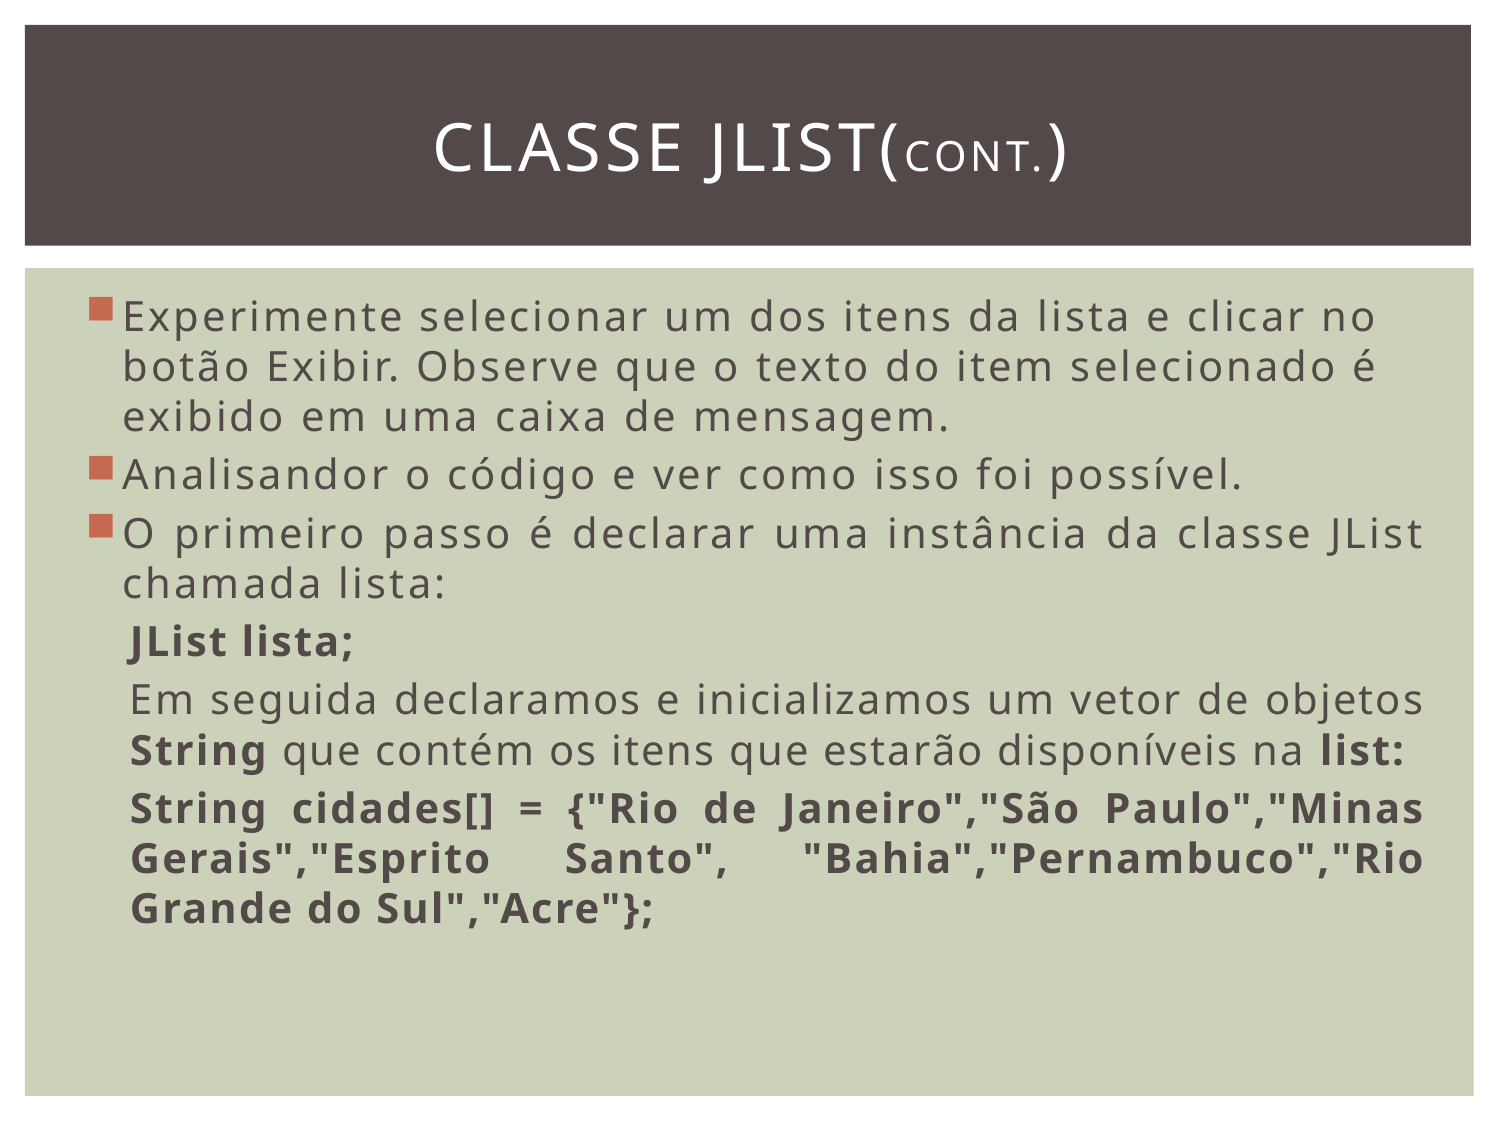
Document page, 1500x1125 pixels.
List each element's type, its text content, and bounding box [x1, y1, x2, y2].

title classe Jlist(cont.) [62, 58, 1438, 232]
list Experimente selecionar um dos itens da lista e clicar no botão Exibir. Observe que o texto do item selecionado é exibido em uma caixa de mensagem. Analisandor o código e ver como isso foi possível. O primeiro passo é declarar uma instância da classe JList chamada lista: JList lista; Em seguida declaramos e inicializamos um vetor de objetos String que contém os itens que estarão disponíveis na list: String cidades[] = {"Rio de Janeiro","São Paulo","Minas Gerais","Esprito Santo", "Bahia","Pernambuco","Rio Grande do Sul","Acre"}; [62, 281, 1442, 1005]
